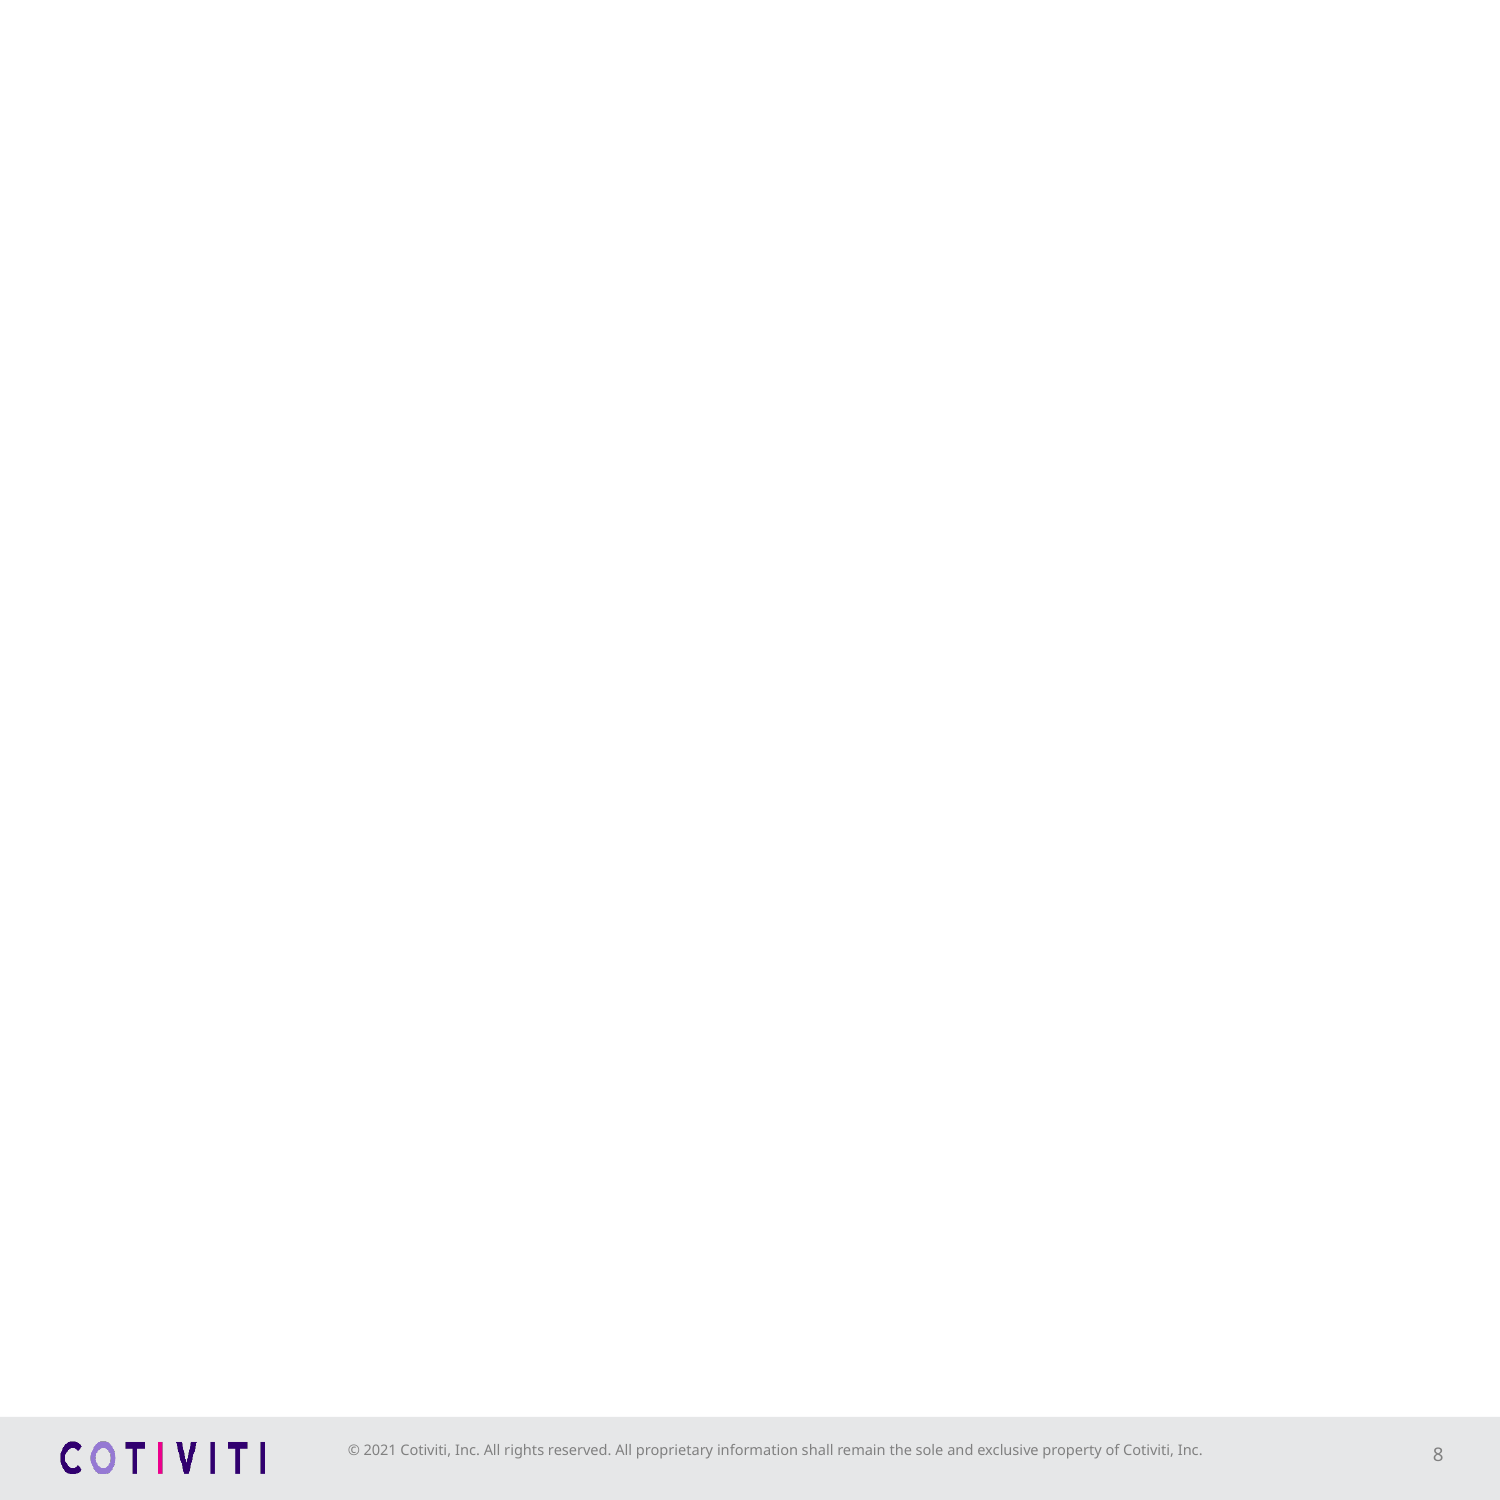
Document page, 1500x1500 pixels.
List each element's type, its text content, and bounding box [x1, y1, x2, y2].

picture [56, 1422, 277, 1492]
slide_number 8 [1384, 1425, 1444, 1486]
